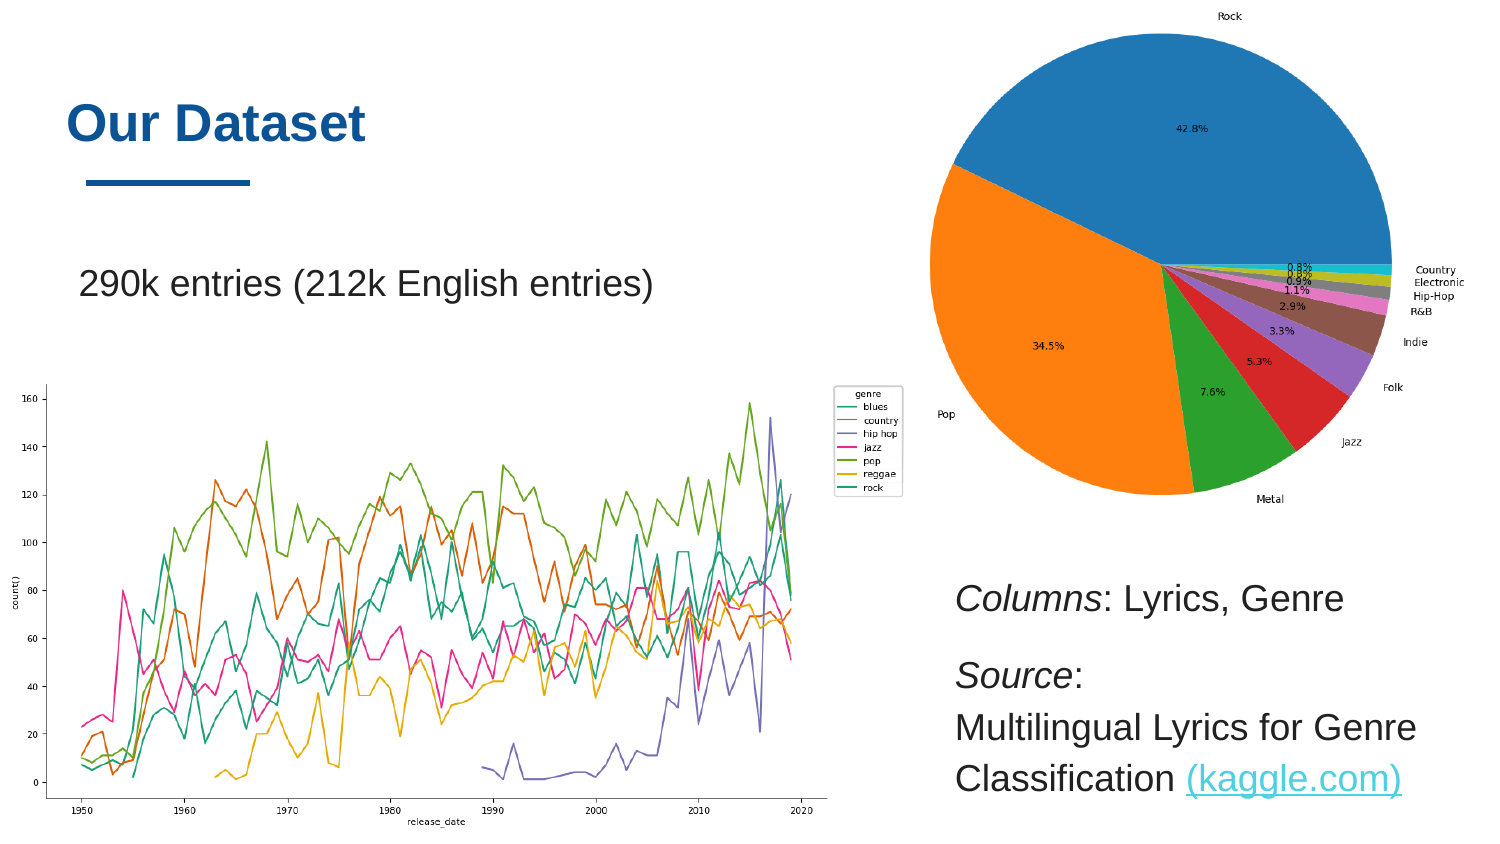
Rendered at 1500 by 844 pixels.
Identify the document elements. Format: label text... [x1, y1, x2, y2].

text_box 290k entries (212k English entries) [63, 237, 764, 348]
text_box Our Dataset [51, 72, 916, 167]
picture [3, 376, 910, 834]
text_box Source: Multilingual Lyrics for Genre Classification (kaggle.com) [940, 628, 1453, 844]
text_box Columns: Lyrics, Genre [939, 552, 1375, 686]
picture [921, 3, 1472, 512]
